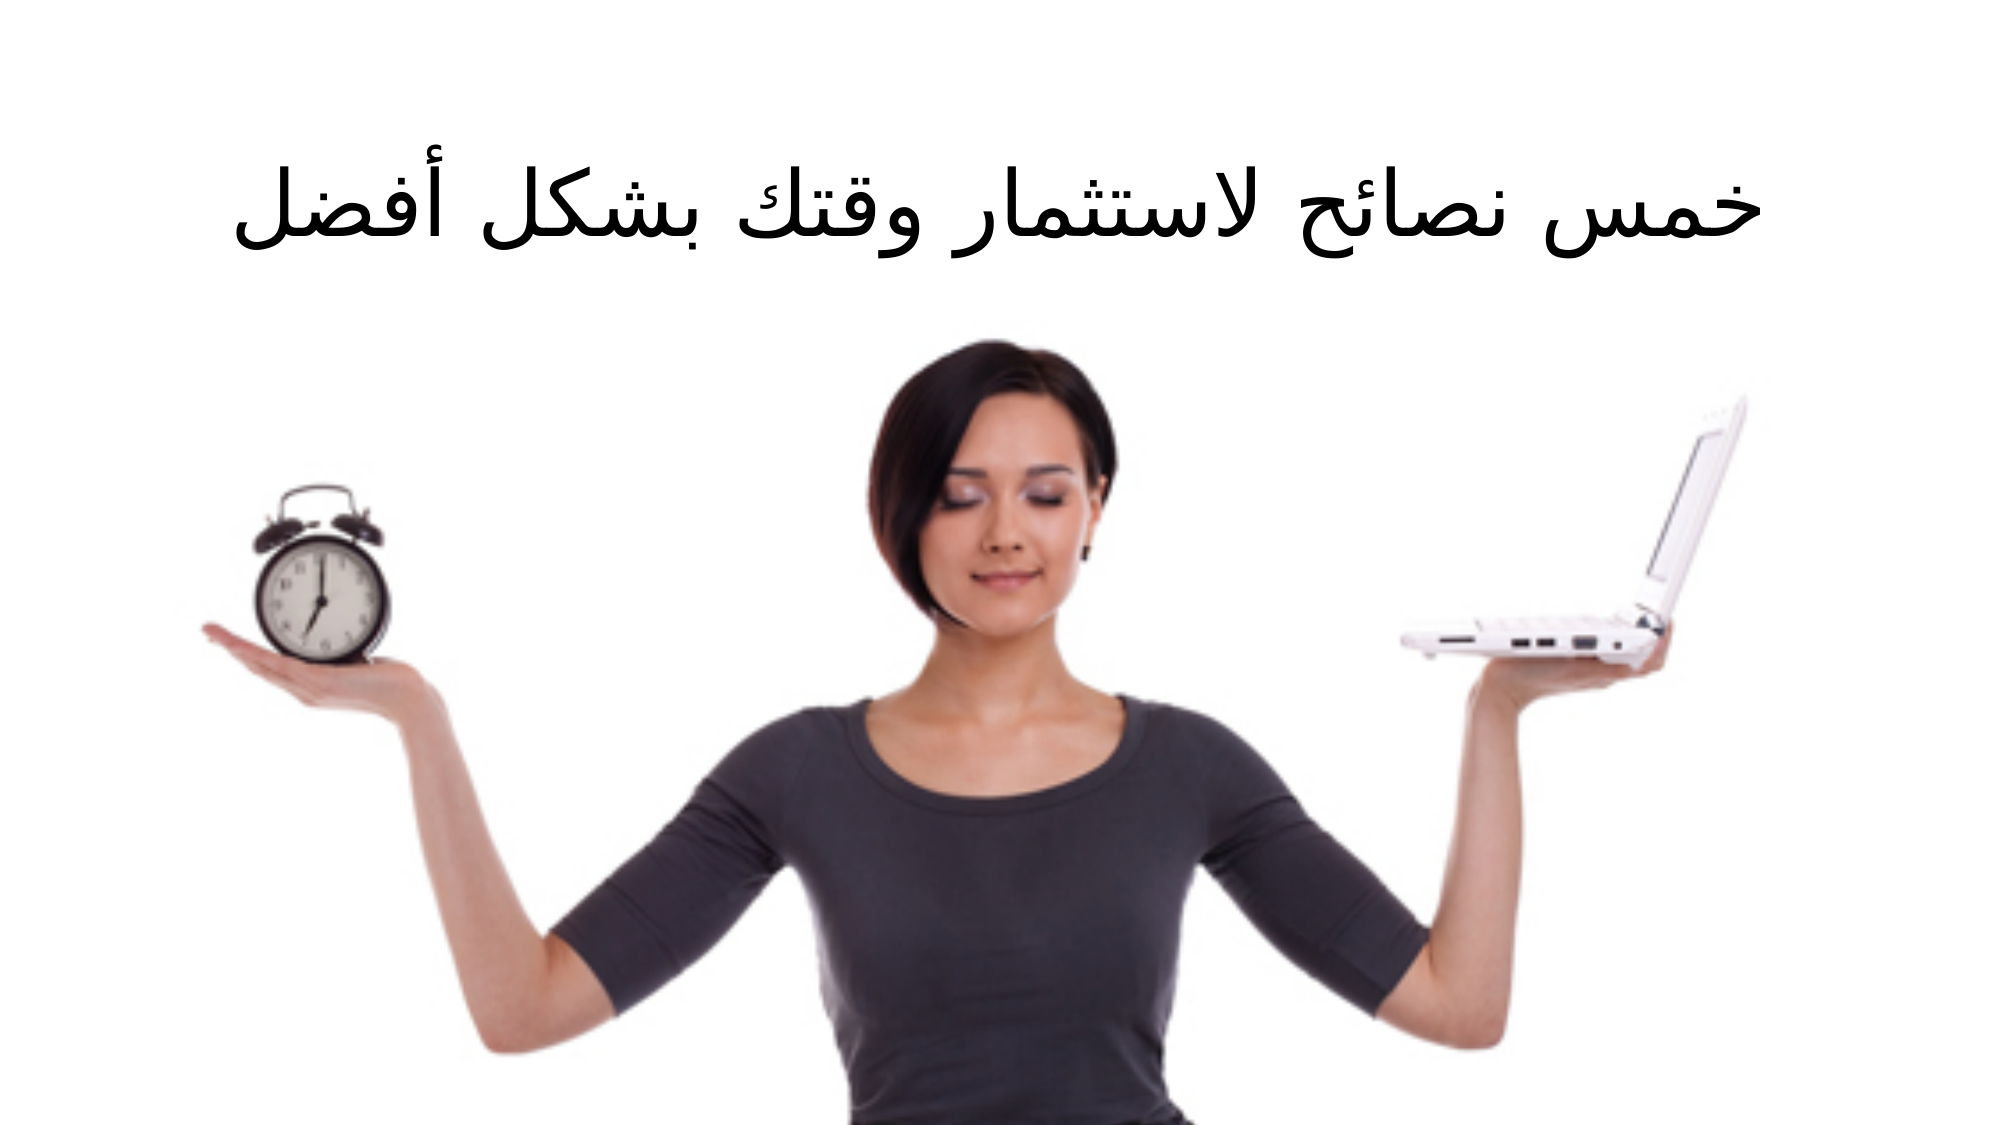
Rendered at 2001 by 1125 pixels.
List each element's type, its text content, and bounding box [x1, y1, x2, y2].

picture [4, 319, 2001, 1125]
text_box خمس نصائح لاستثمار وقتك بشكل أفضل [125, 137, 1874, 262]
